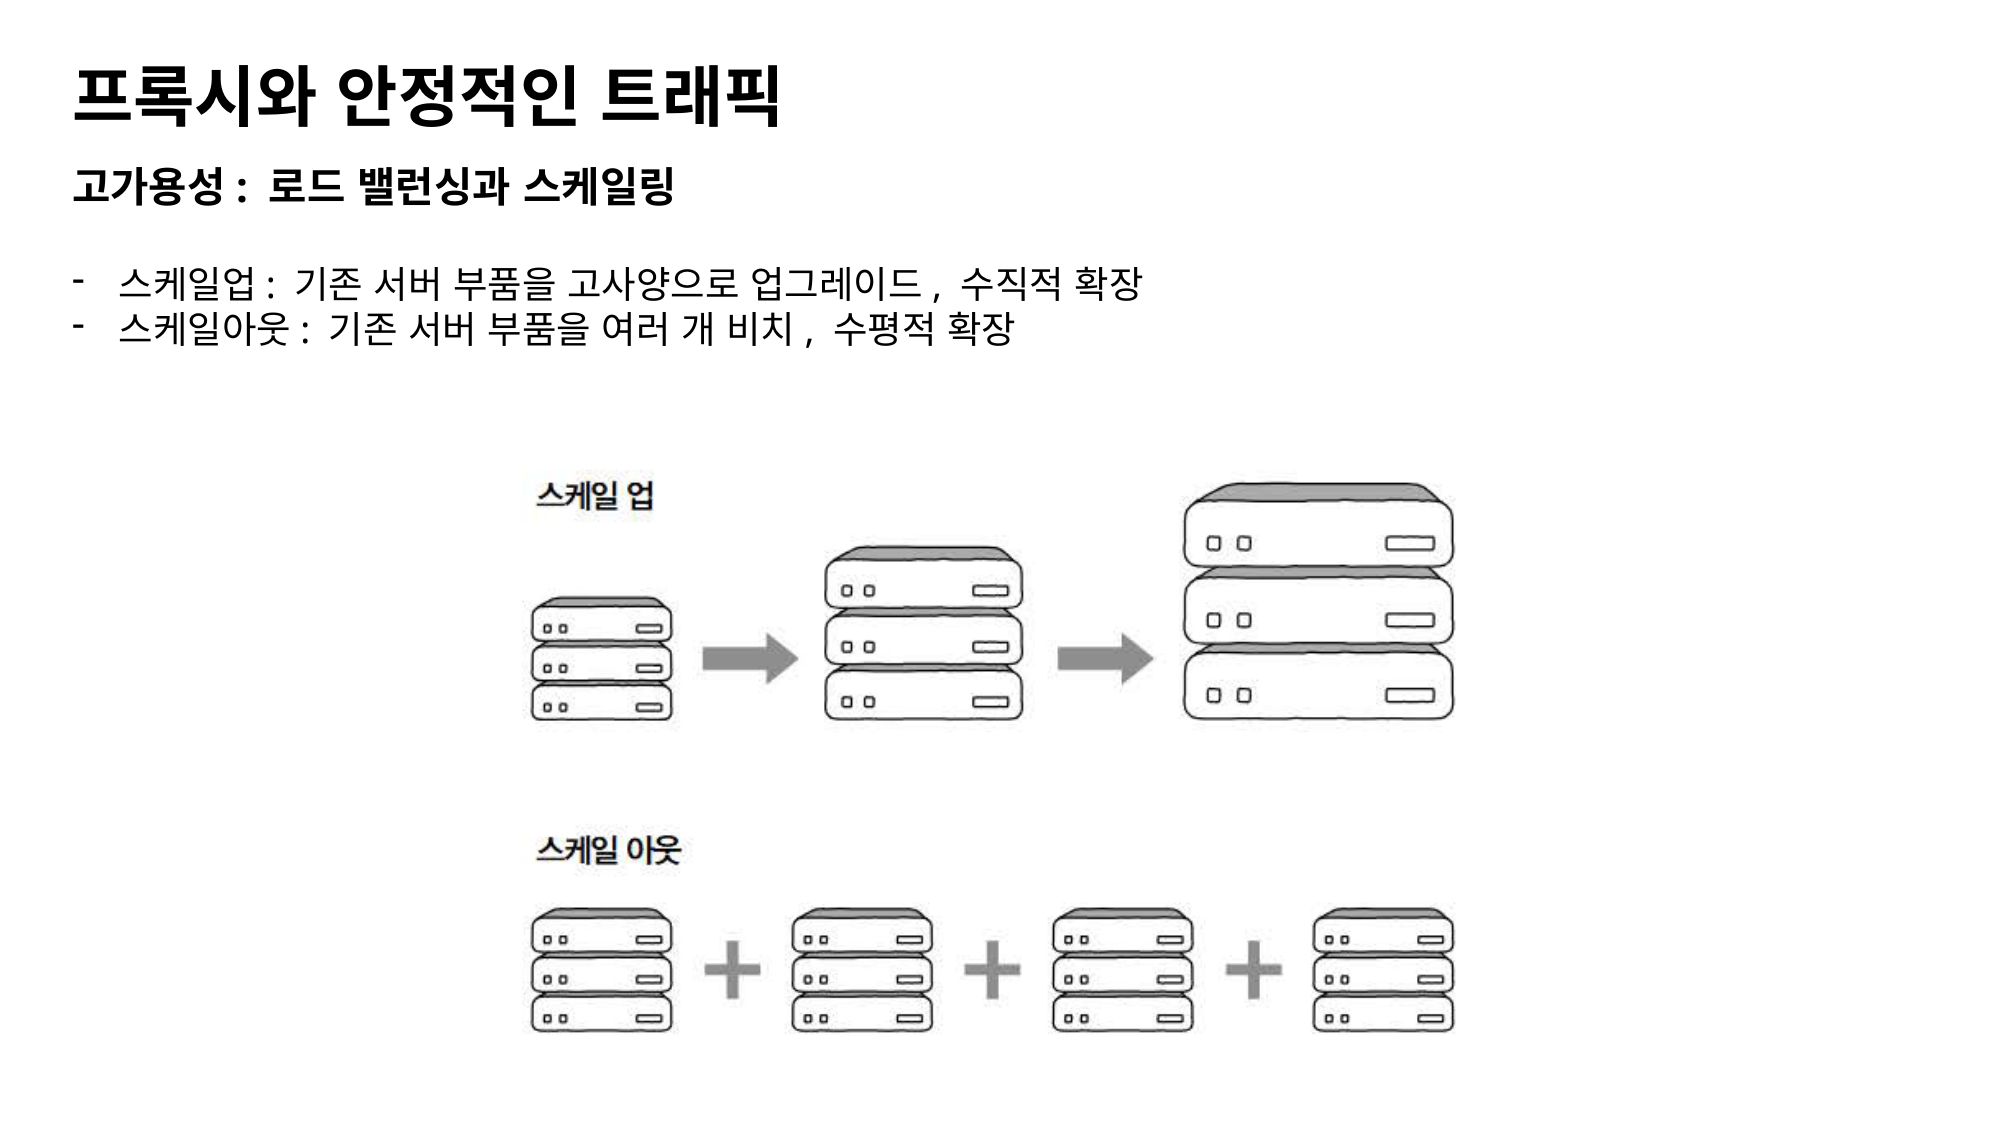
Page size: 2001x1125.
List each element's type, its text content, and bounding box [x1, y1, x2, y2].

text_box 프록시와 안정적인 트래픽 [57, 47, 1097, 143]
text_box 고가용성: 로드 밸런싱과 스케일링 스케일업: 기존 서버 부품을 고사양으로 업그레이드, 수직적 확장 스케일아웃: 기존 서버 부품을 여러 개 비치, 수평적 확장 [57, 153, 1942, 359]
picture [516, 424, 1483, 1048]
